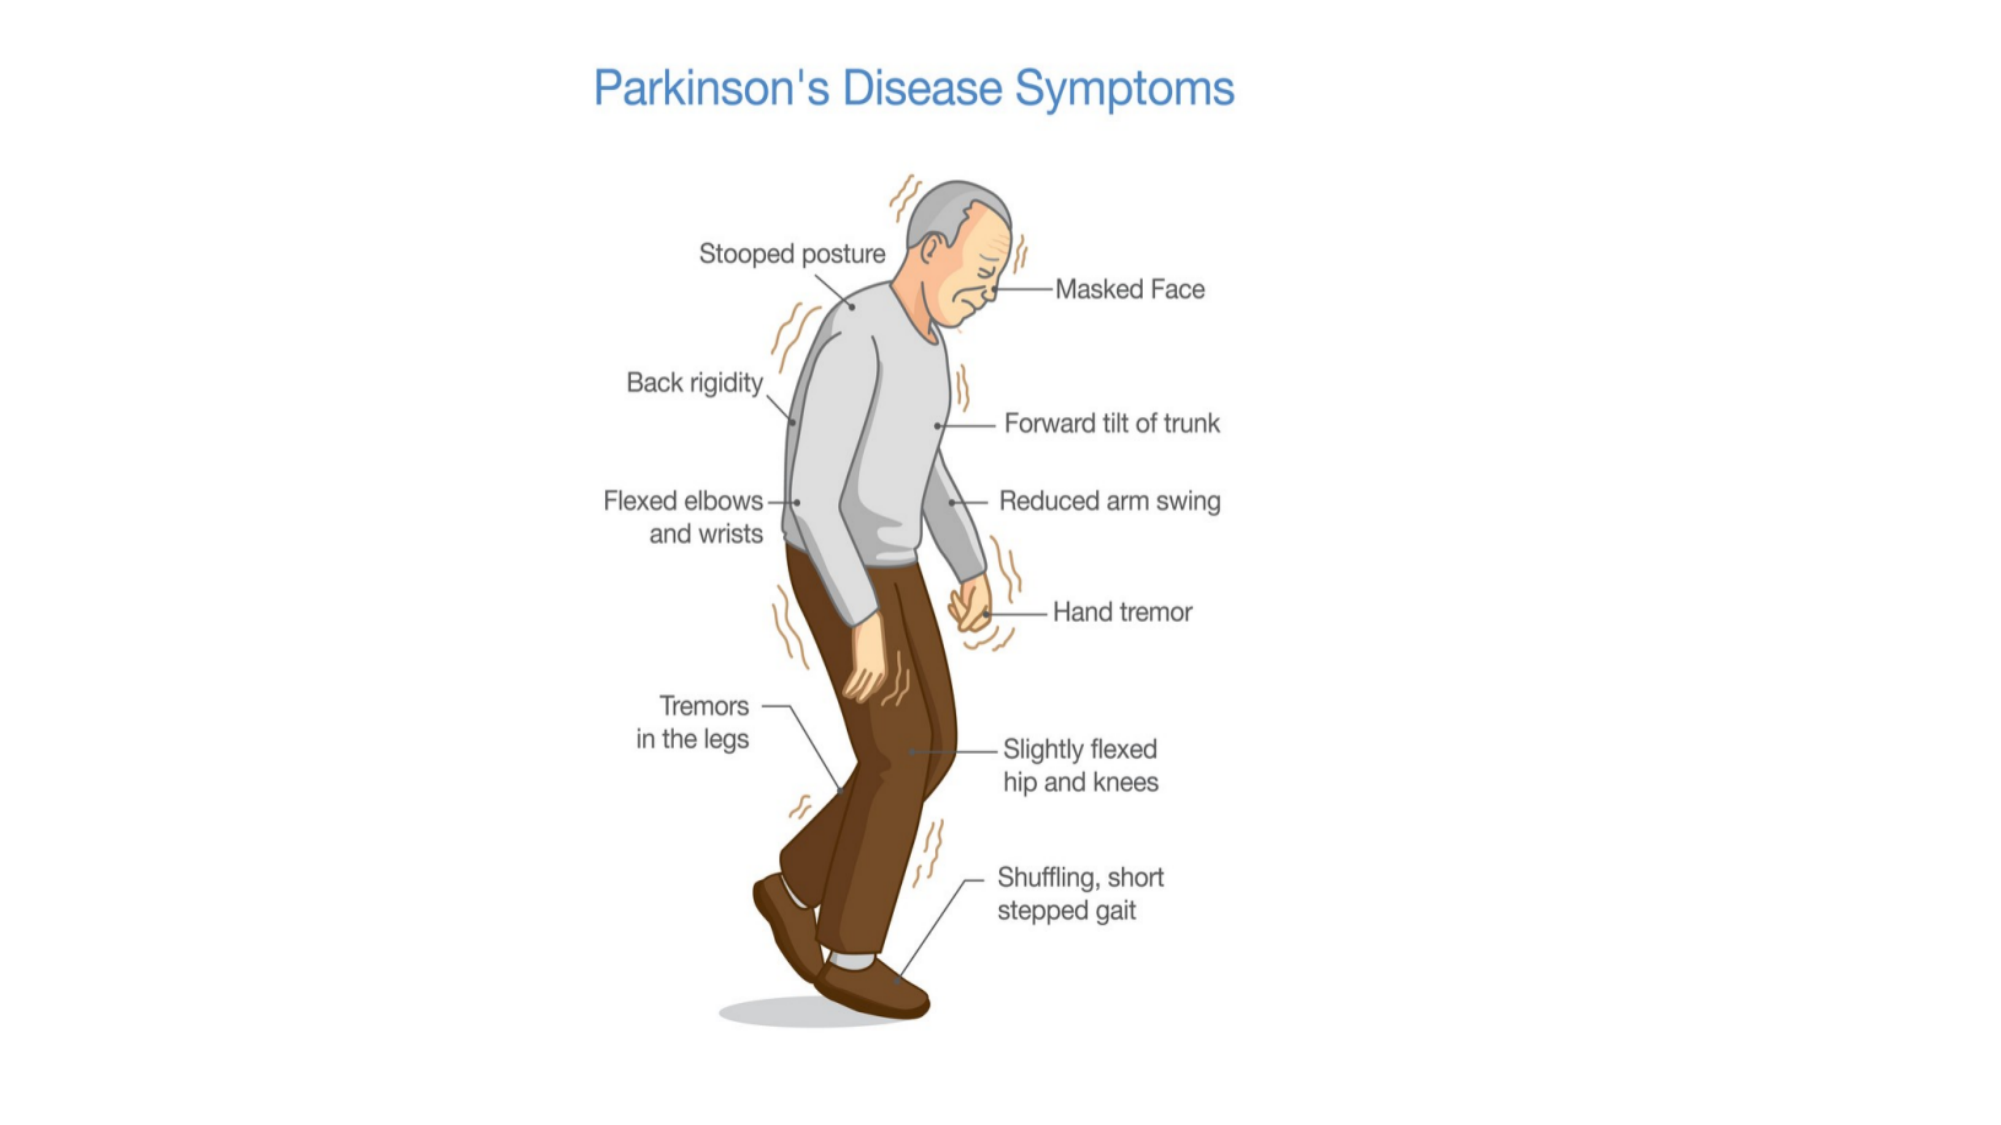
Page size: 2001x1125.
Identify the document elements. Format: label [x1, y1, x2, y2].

list [534, 0, 1295, 1085]
